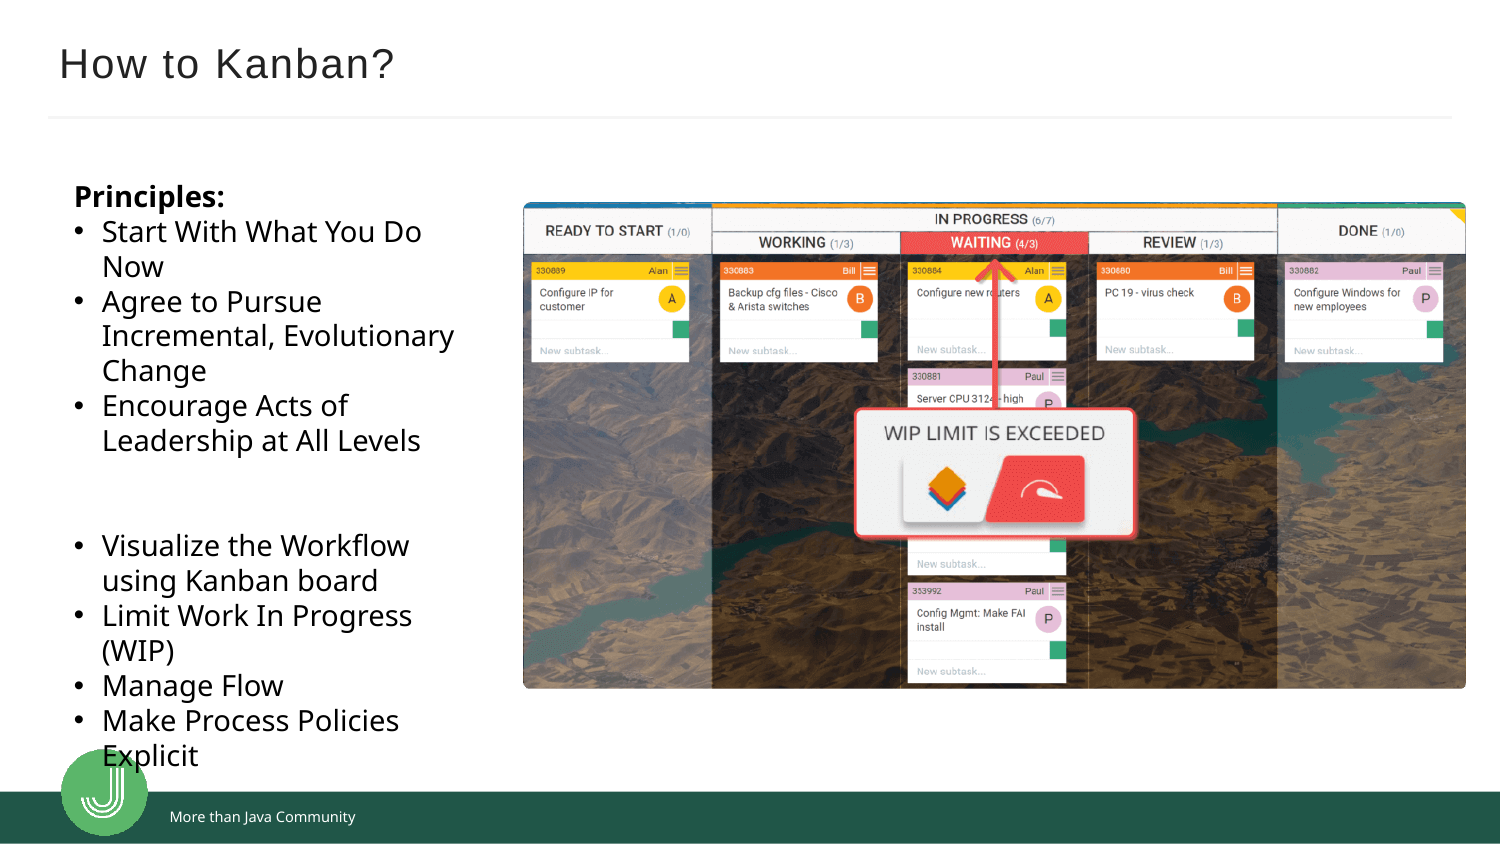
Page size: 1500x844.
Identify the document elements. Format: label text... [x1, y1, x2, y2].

text_box Principles: Start With What You Do Now Agree to Pursue Incremental, Evolutionary Change Encourage Acts of Leadership at All Levels Visualize the Workflow using Kanban board Limit Work In Progress (WIP) Manage Flow Make Process Policies Explicit [59, 170, 506, 780]
picture [59, 780, 149, 837]
picture [523, 202, 1466, 689]
title How to Kanban? [59, 37, 1442, 87]
